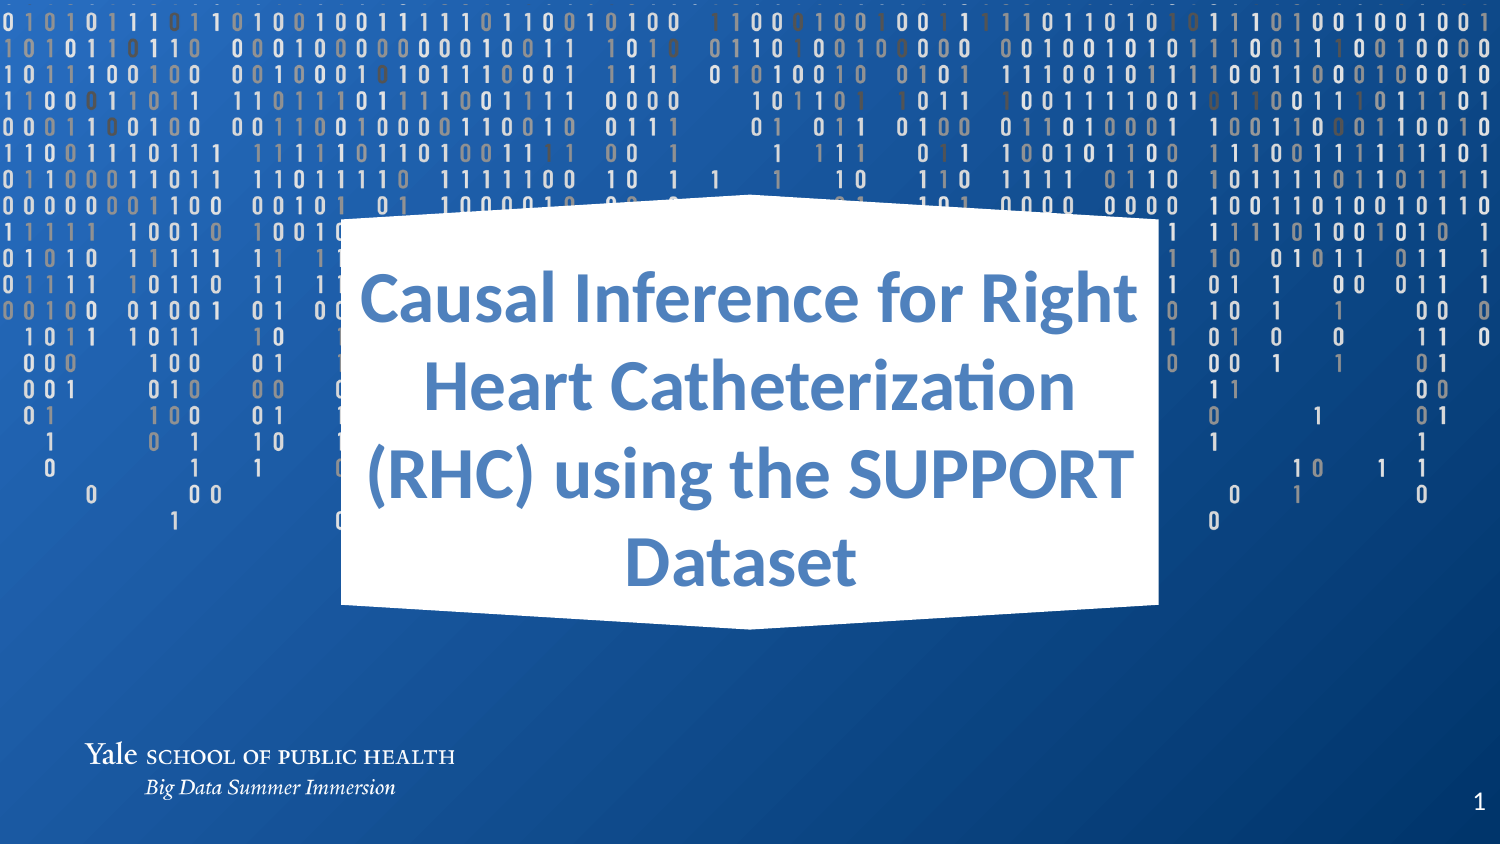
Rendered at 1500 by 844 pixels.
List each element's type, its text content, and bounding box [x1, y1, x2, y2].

slide_number ‹#› [1403, 779, 1494, 844]
title Causal Inference for Right Heart Catheterization (RHC) using the SUPPORT Dataset [341, 239, 1159, 605]
picture [84, 741, 455, 800]
picture [0, 4, 1500, 585]
